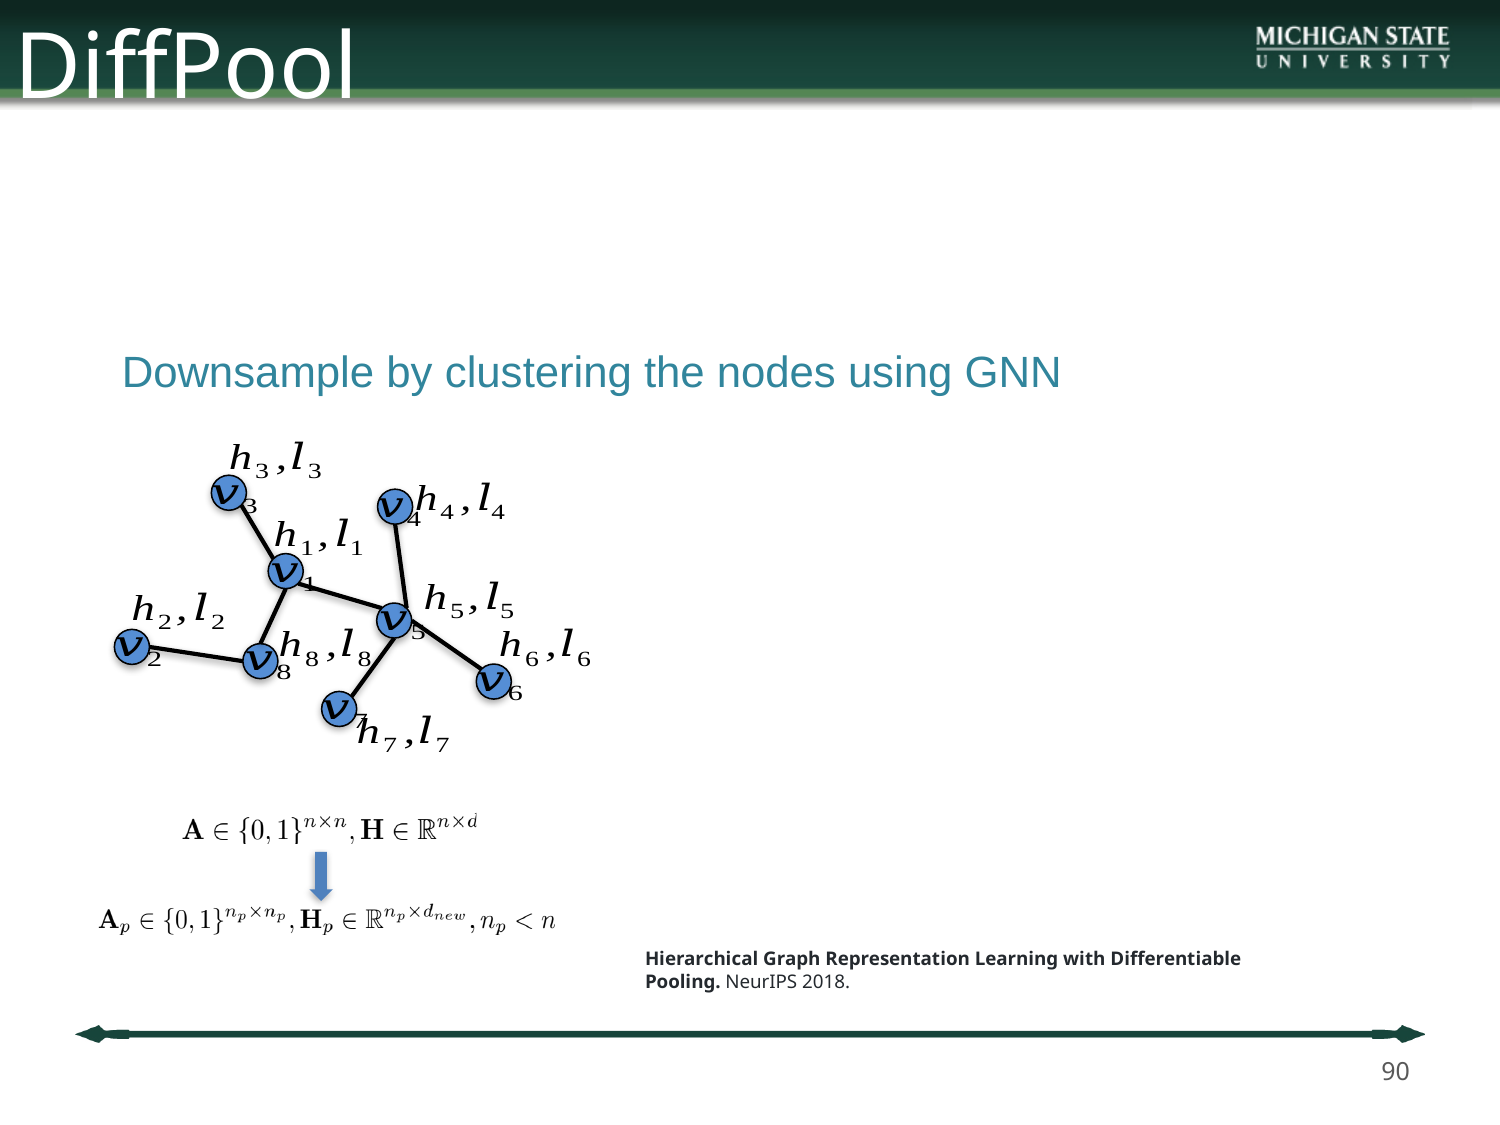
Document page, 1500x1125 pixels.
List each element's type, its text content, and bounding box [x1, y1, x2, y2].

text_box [149, 646, 244, 662]
picture [181, 812, 477, 845]
text_box [387, 603, 400, 626]
text_box [308, 854, 334, 901]
text_box [376, 488, 414, 525]
text_box [246, 644, 268, 666]
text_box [351, 637, 395, 697]
text_box [267, 552, 305, 589]
text_box [375, 613, 413, 639]
text_box [244, 651, 279, 680]
text_box [113, 628, 151, 666]
text_box [475, 663, 513, 700]
text_box Downsample by clustering the nodes using GNN [107, 336, 1078, 404]
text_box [411, 620, 482, 670]
title DiffPool [0, 0, 1294, 218]
slide_number 90 [1074, 1042, 1425, 1103]
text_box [241, 504, 274, 559]
picture [98, 903, 556, 935]
picture [1294, 0, 1500, 110]
text_box Hierarchical Graph Representation Learning with Differentiable Pooling. NeurIPS 2018. [630, 939, 1381, 1000]
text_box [260, 588, 286, 644]
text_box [297, 583, 383, 609]
picture [75, 1025, 1425, 1043]
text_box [394, 523, 407, 609]
text_box [210, 474, 248, 512]
text_box [320, 690, 358, 728]
